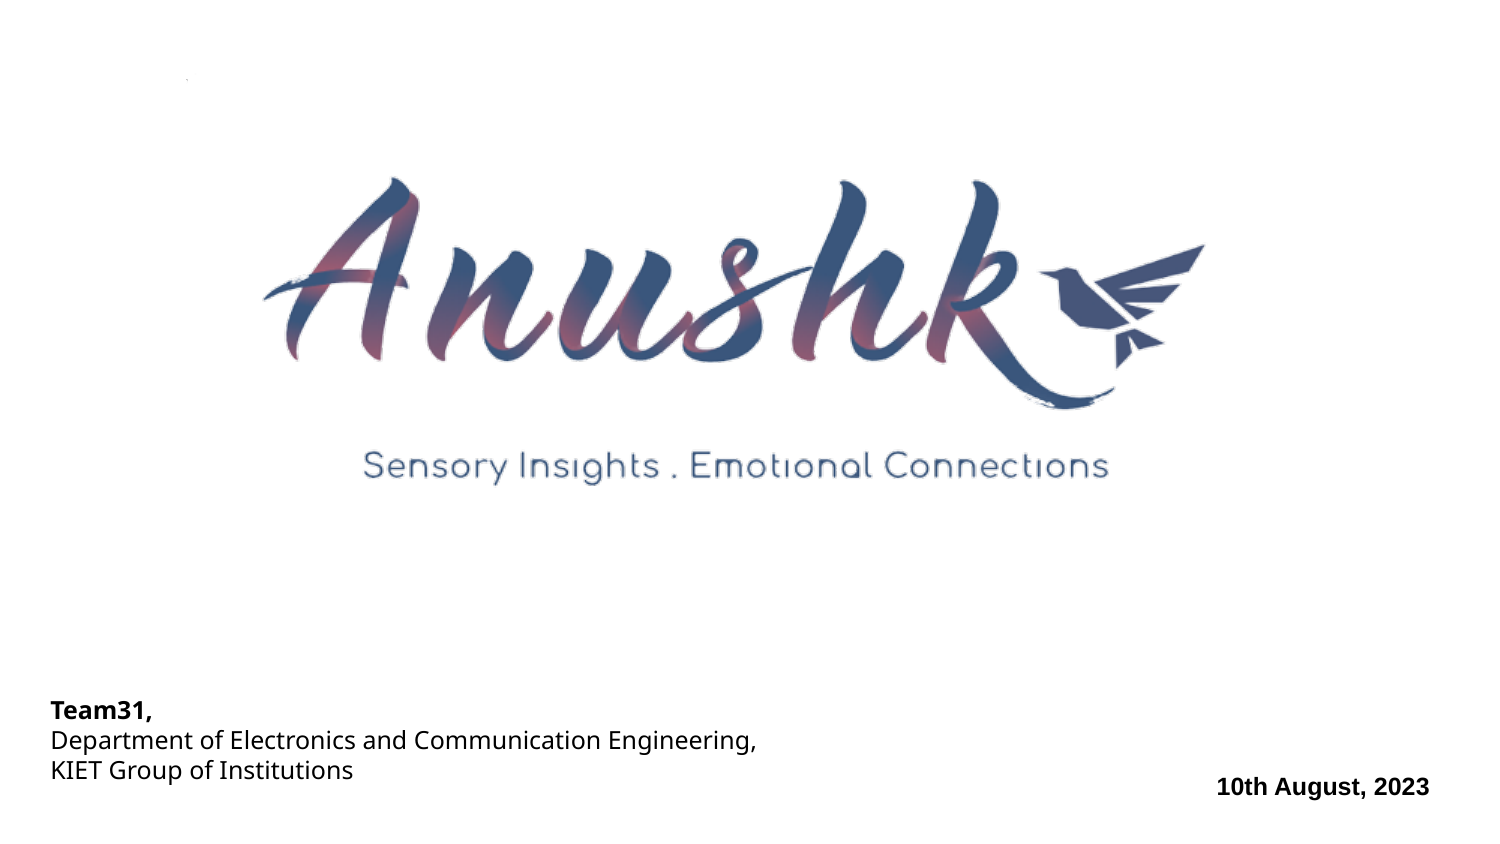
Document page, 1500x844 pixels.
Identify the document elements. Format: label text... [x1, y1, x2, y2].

text_box 10th August, 2023 [1201, 755, 1472, 816]
picture [186, 71, 1314, 570]
text_box Team31, Department of Electronics and Communication Engineering, KIET Group of Institutions [35, 679, 956, 817]
